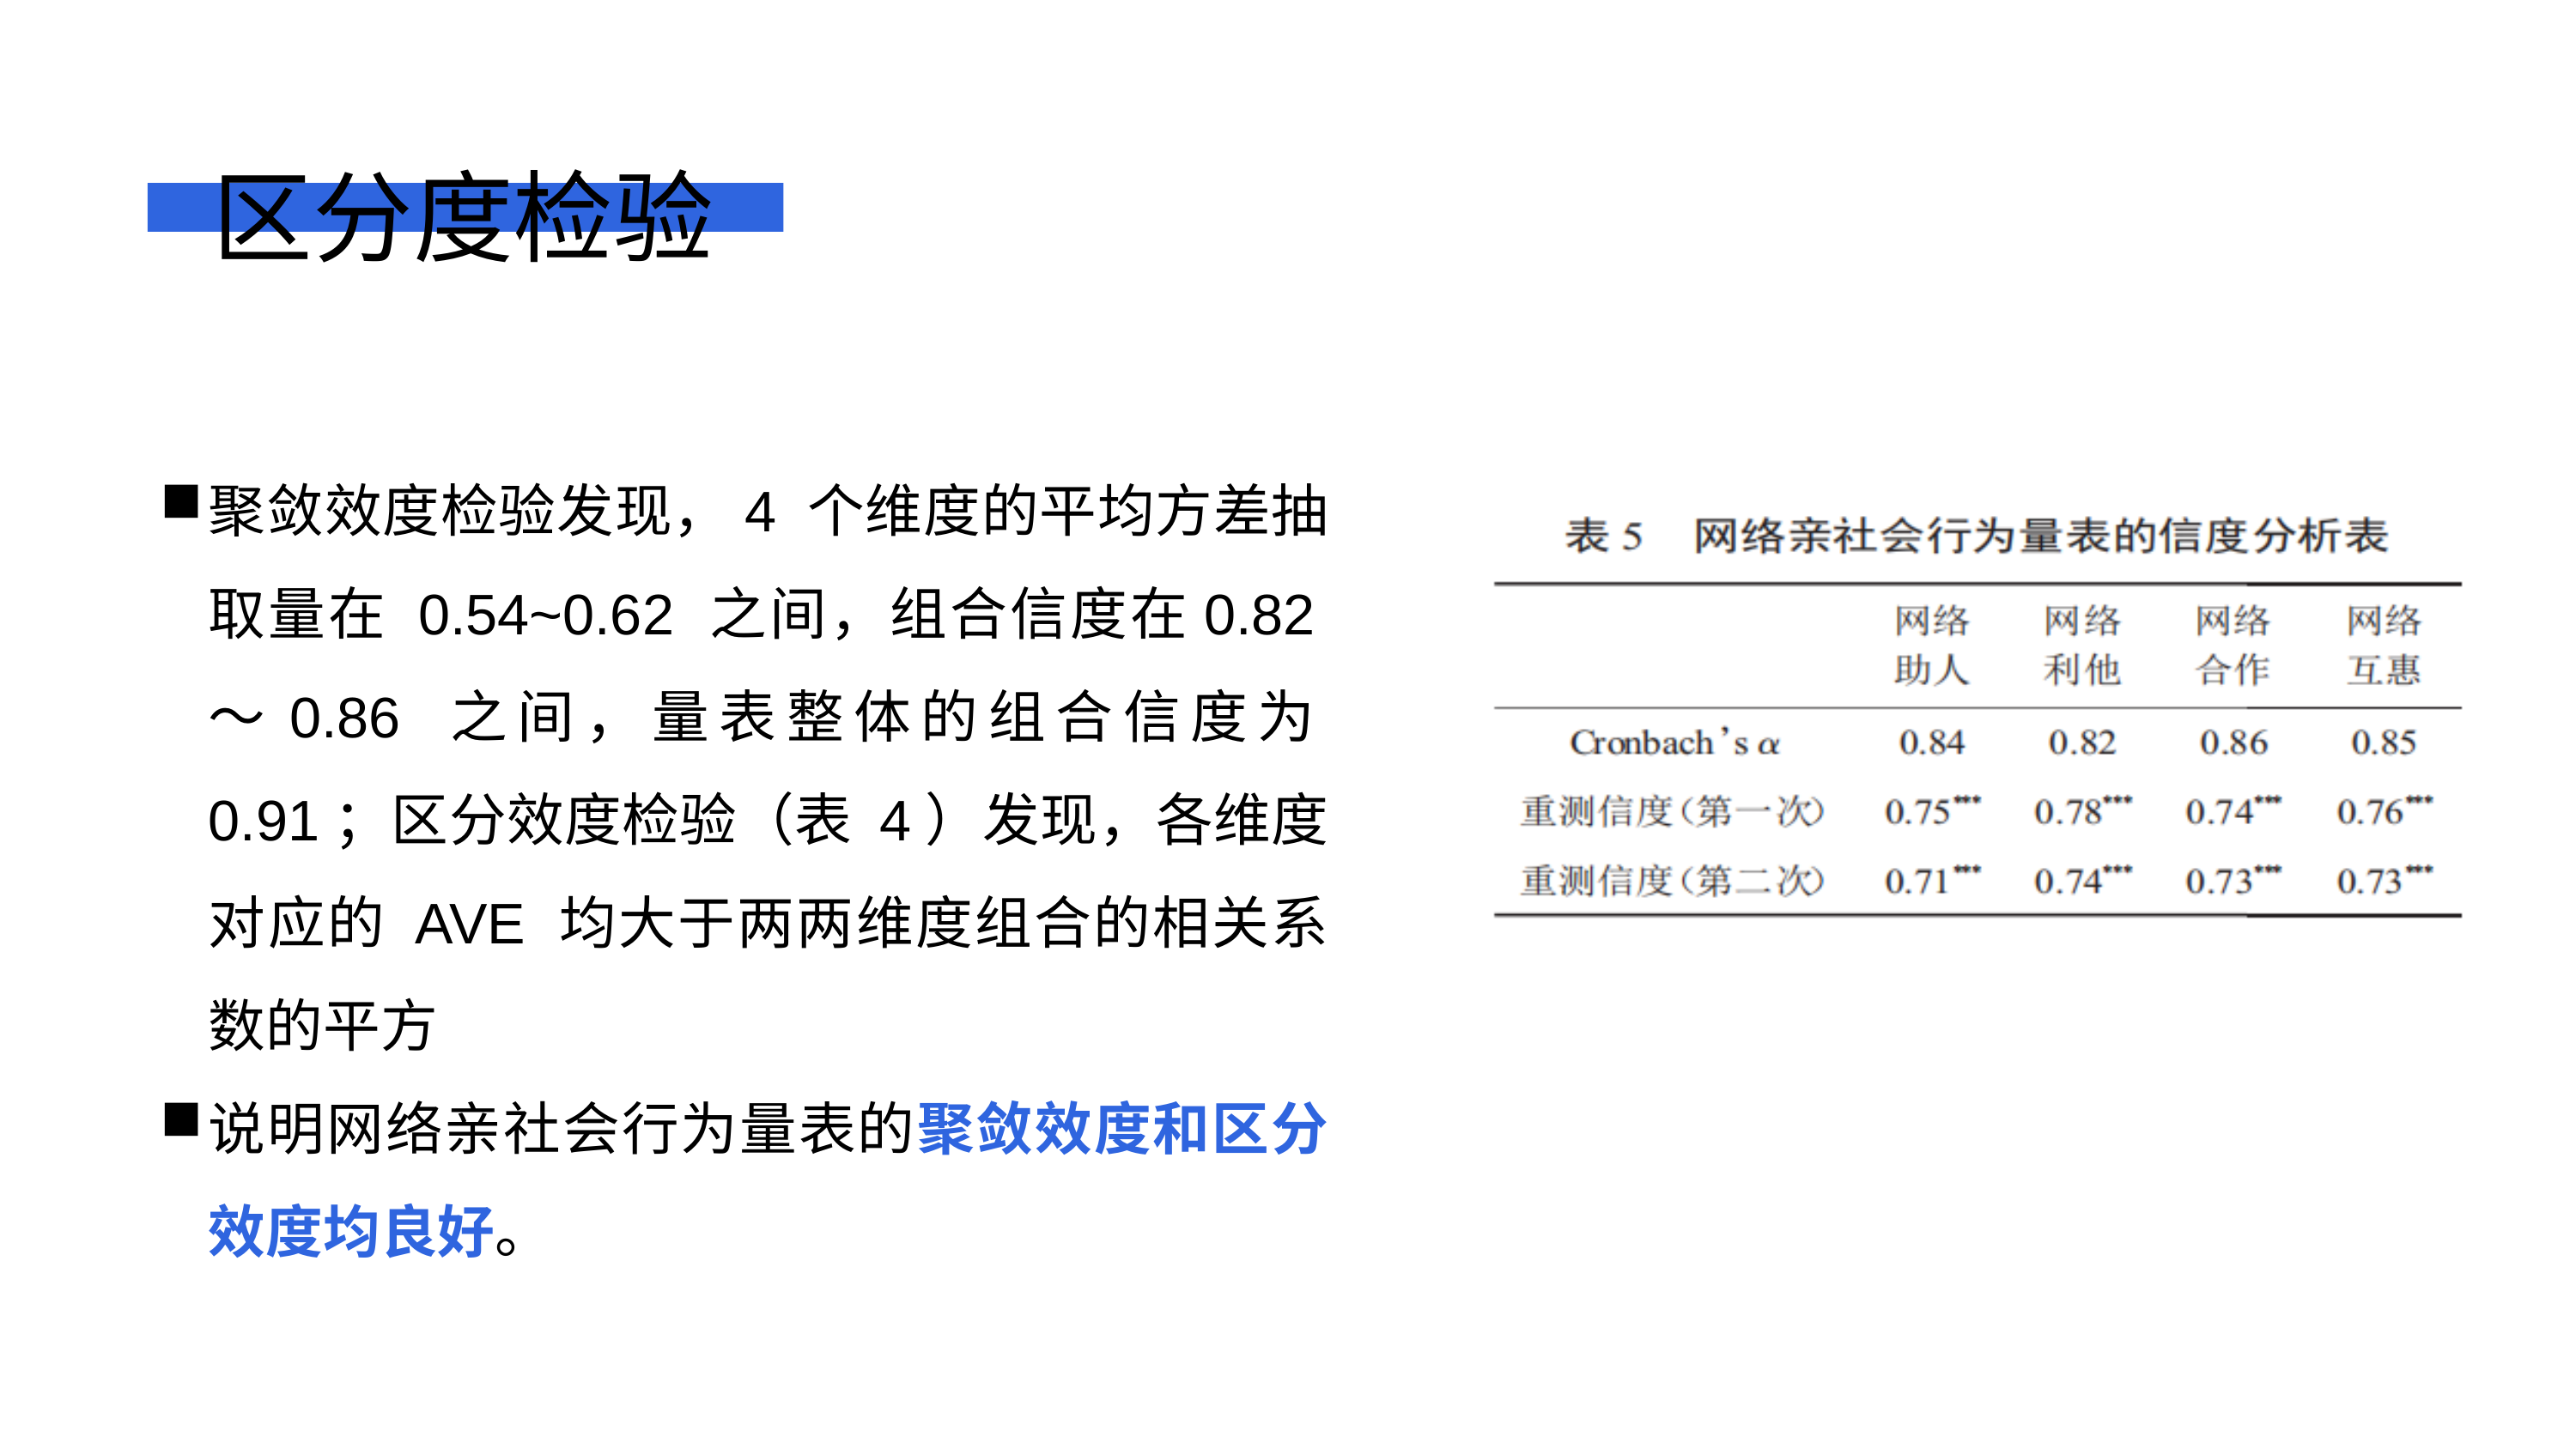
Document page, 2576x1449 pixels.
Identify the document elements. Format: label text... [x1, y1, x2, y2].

text_box 聚敛效度检验发现，4 个维度的平均方差抽取量在 0.54~0.62 之间，组合信度在0.82～0.86 之间，量表整体的组合信度为0.91；区分效度检验（表 4）发现，各维度对应的 AVE 均大于两两维度组合的相关系数的平方 说明网络亲社会行为量表的聚敛效度和区分效度均良好。 [147, 433, 1342, 1270]
picture [1459, 455, 2501, 957]
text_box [147, 133, 920, 268]
